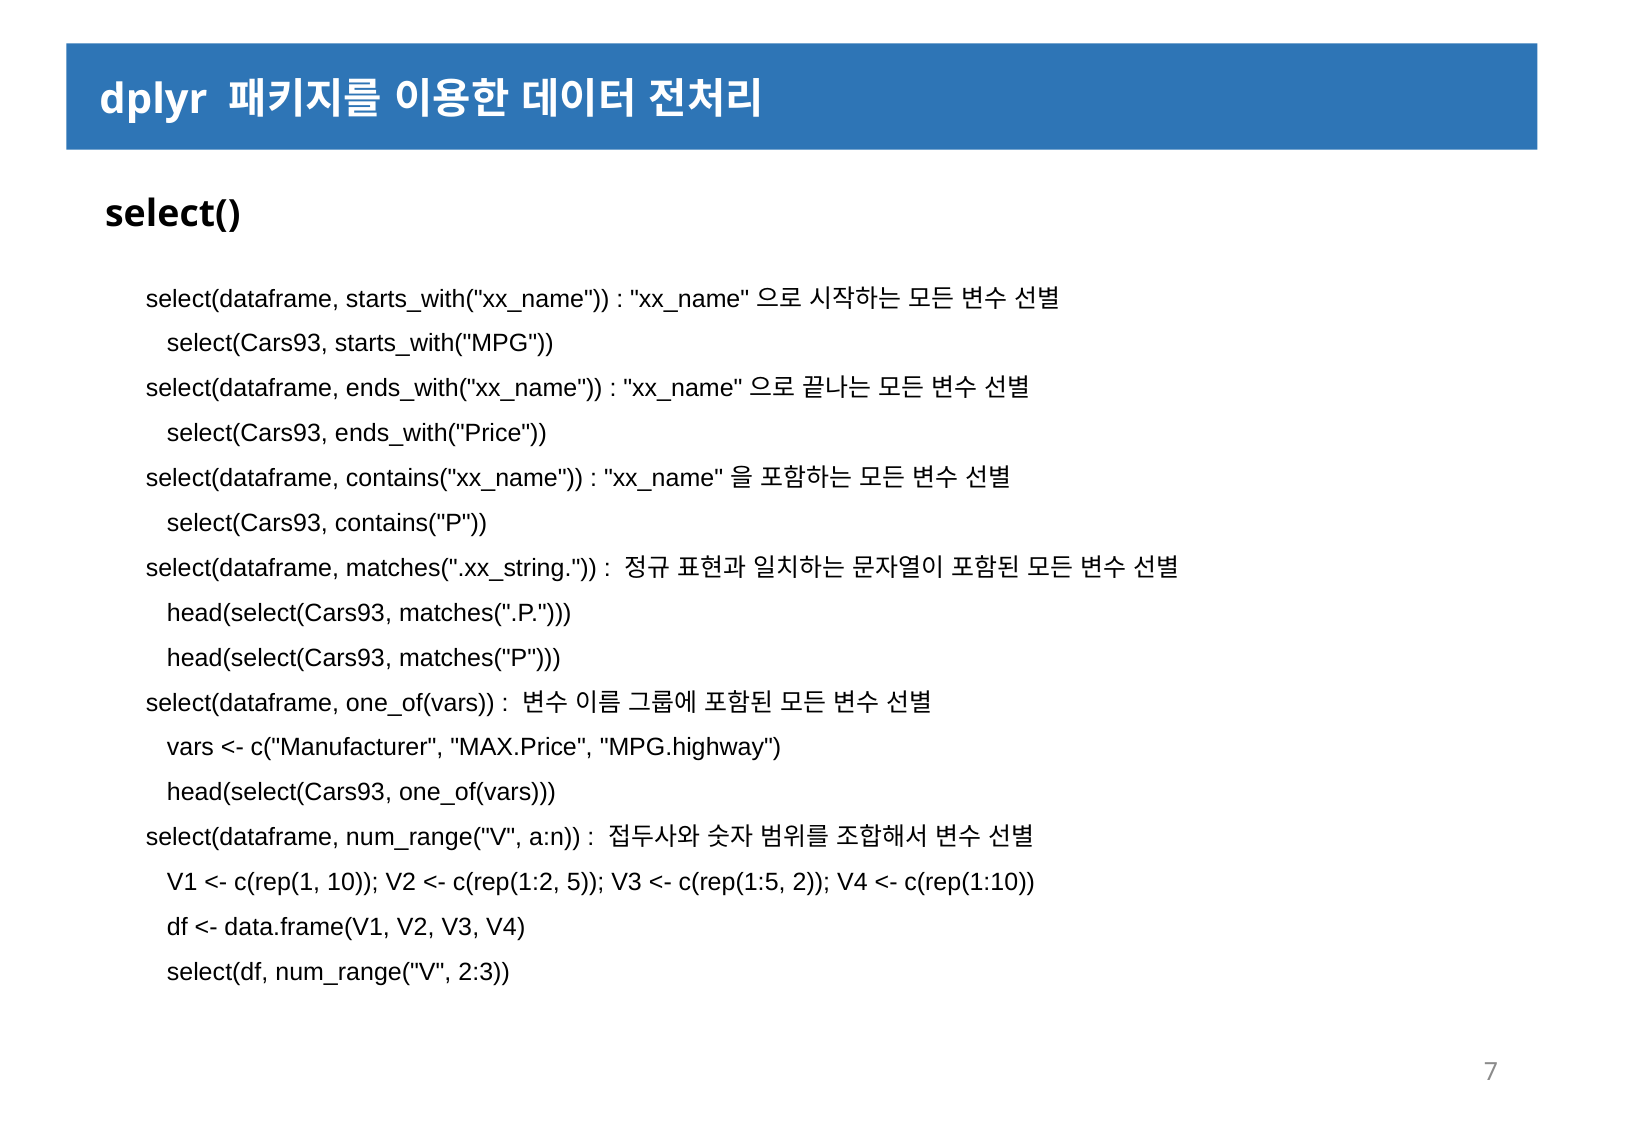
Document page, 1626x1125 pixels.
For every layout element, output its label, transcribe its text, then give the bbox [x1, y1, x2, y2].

text_box select(dataframe, starts_with("xx_name")) : "xx_name"으로 시작하는 모든 변수 선별 select(Cars93, starts_with("MPG")) select(dataframe, ends_with("xx_name")) : "xx_name"으로 끝나는 모든 변수 선별 select(Cars93, ends_with("Price")) select(dataframe, contains("xx_name")) : "xx_name"을 포함하는 모든 변수 선별 select(Cars93, contains("P")) select(dataframe, matches(".xx_string.")) : 정규 표현과 일치하는 문자열이 포함된 모든 변수 선별 head(select(Cars93, matches(".P."))) head(select(Cars93, matches("P"))) select(dataframe, one_of(vars)) : 변수 이름 그룹에 포함된 모든 변수 선별 vars <- c("Manufacturer", "MAX.Price", "MPG.highway") head(select(Cars93, one_of(vars))) select(dataframe, num_range("V", a:n)) : 접두사와 숫자 범위를 조합해서 변수 선별 V1 <- c(rep(1, 10)); V2 <- c(rep(1:2, 5)); V3 <- c(rep(1:5, 2)); V4 <- c(rep(1:10)) df <- data.frame(V1, V2, V3, V4) select(df, num_range("V", 2:3)) [131, 259, 1473, 993]
slide_number 7 [1147, 1042, 1514, 1103]
text_box select() [80, 181, 1203, 242]
text_box [79, 68, 1570, 149]
text_box dplyr 패키지를 이용한 데이터 전처리 [65, 42, 1538, 151]
